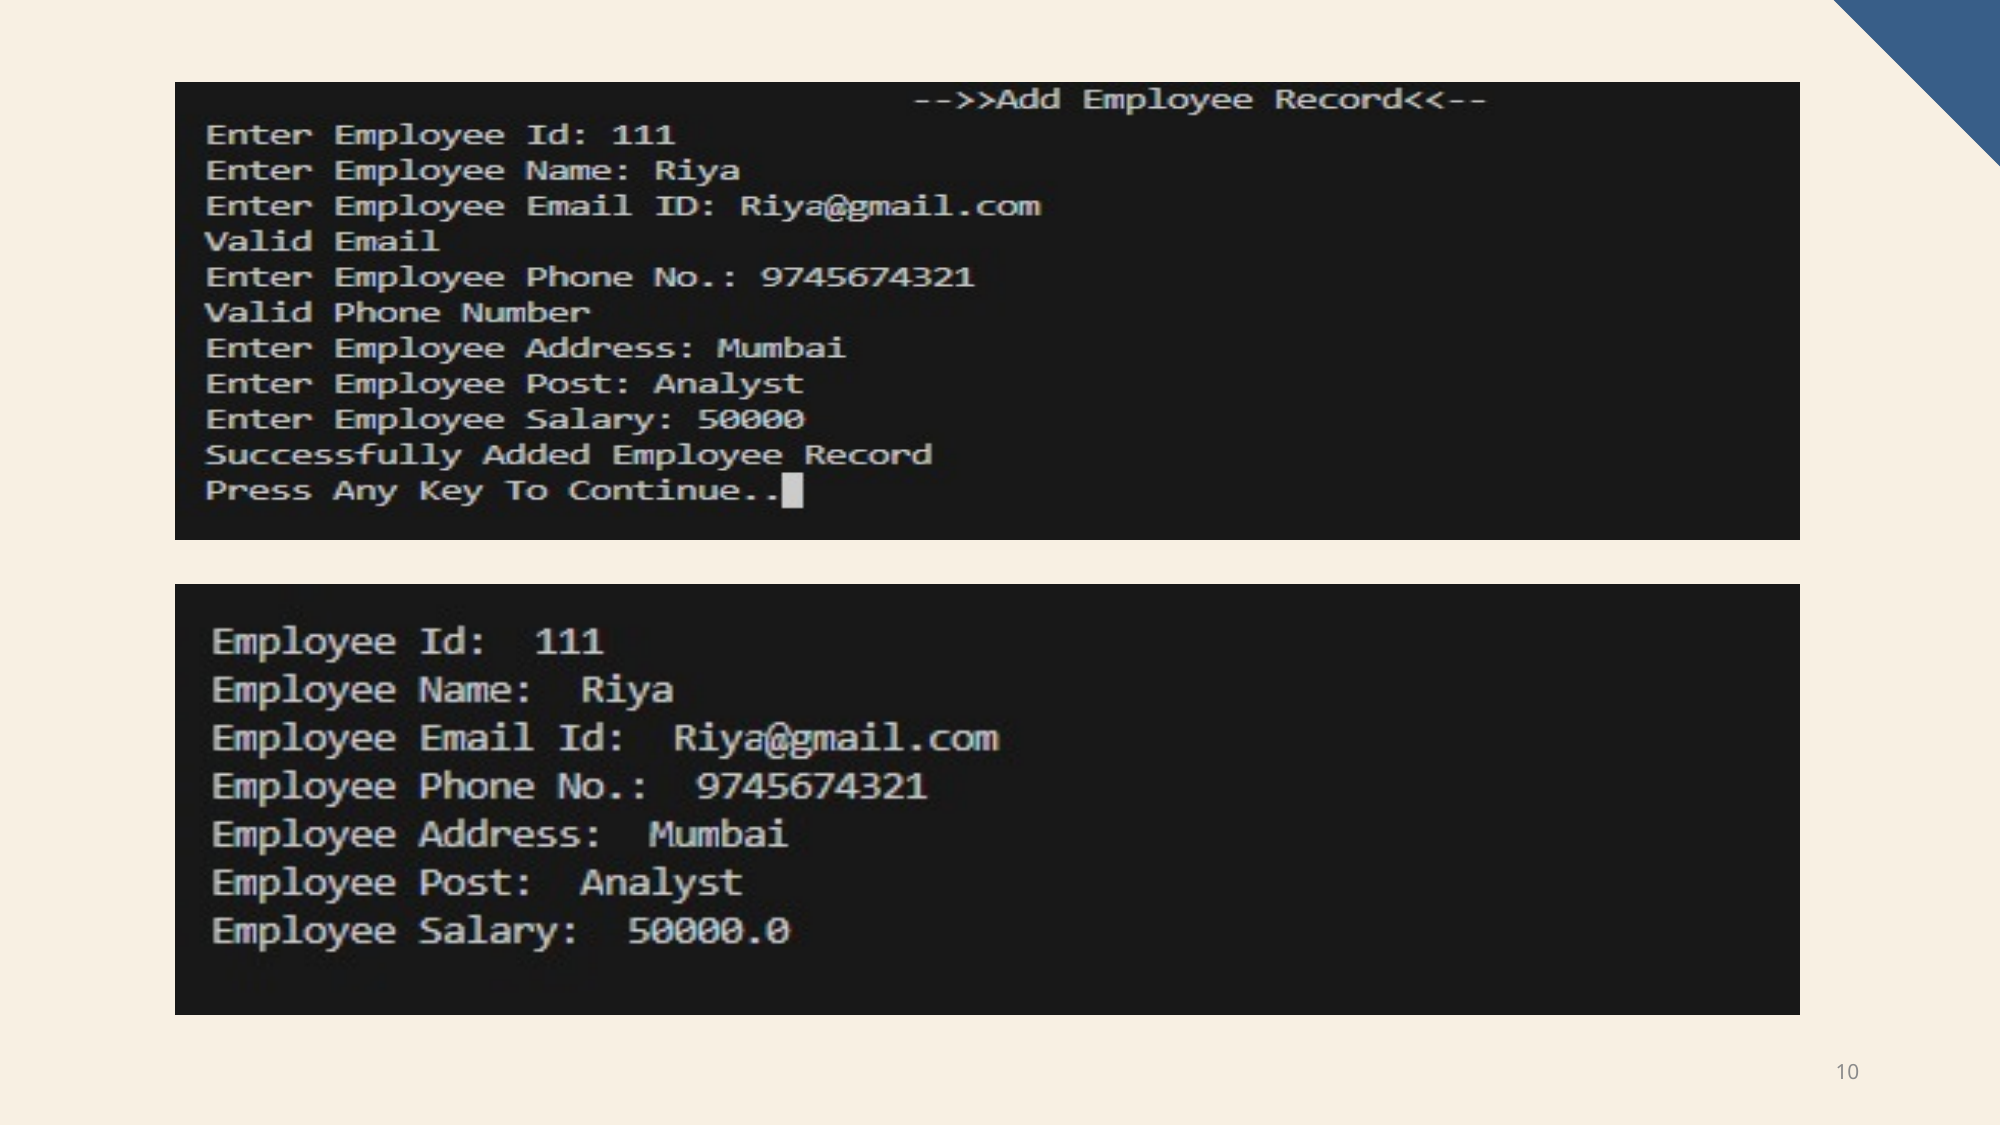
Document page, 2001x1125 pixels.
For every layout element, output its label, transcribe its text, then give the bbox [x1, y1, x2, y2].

slide_number 10 [1799, 1042, 1875, 1103]
picture [175, 82, 1800, 540]
picture [175, 584, 1800, 1015]
